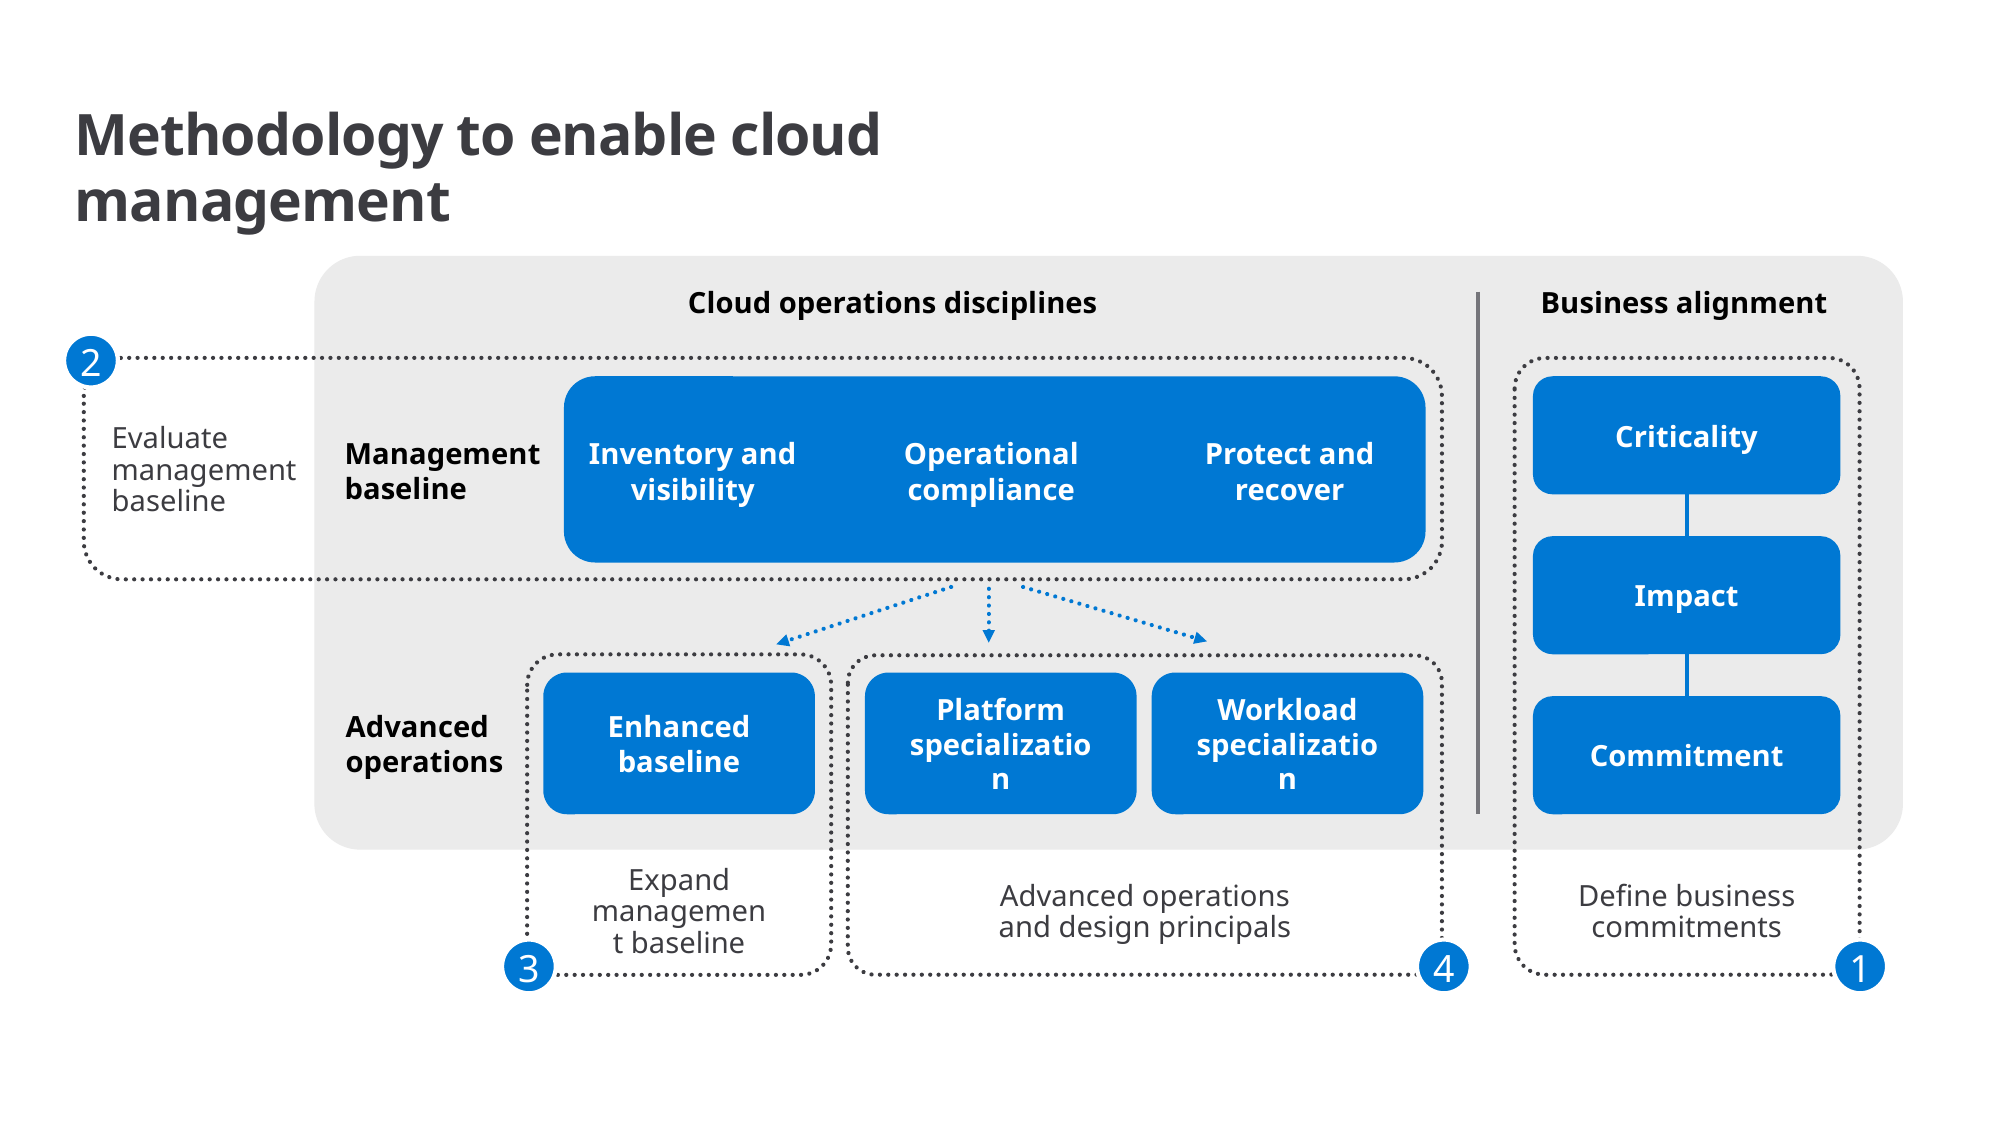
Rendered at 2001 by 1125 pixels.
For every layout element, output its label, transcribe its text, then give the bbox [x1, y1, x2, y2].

title Methodology to enable cloud management [74, 101, 1255, 168]
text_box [63, 255, 1904, 994]
